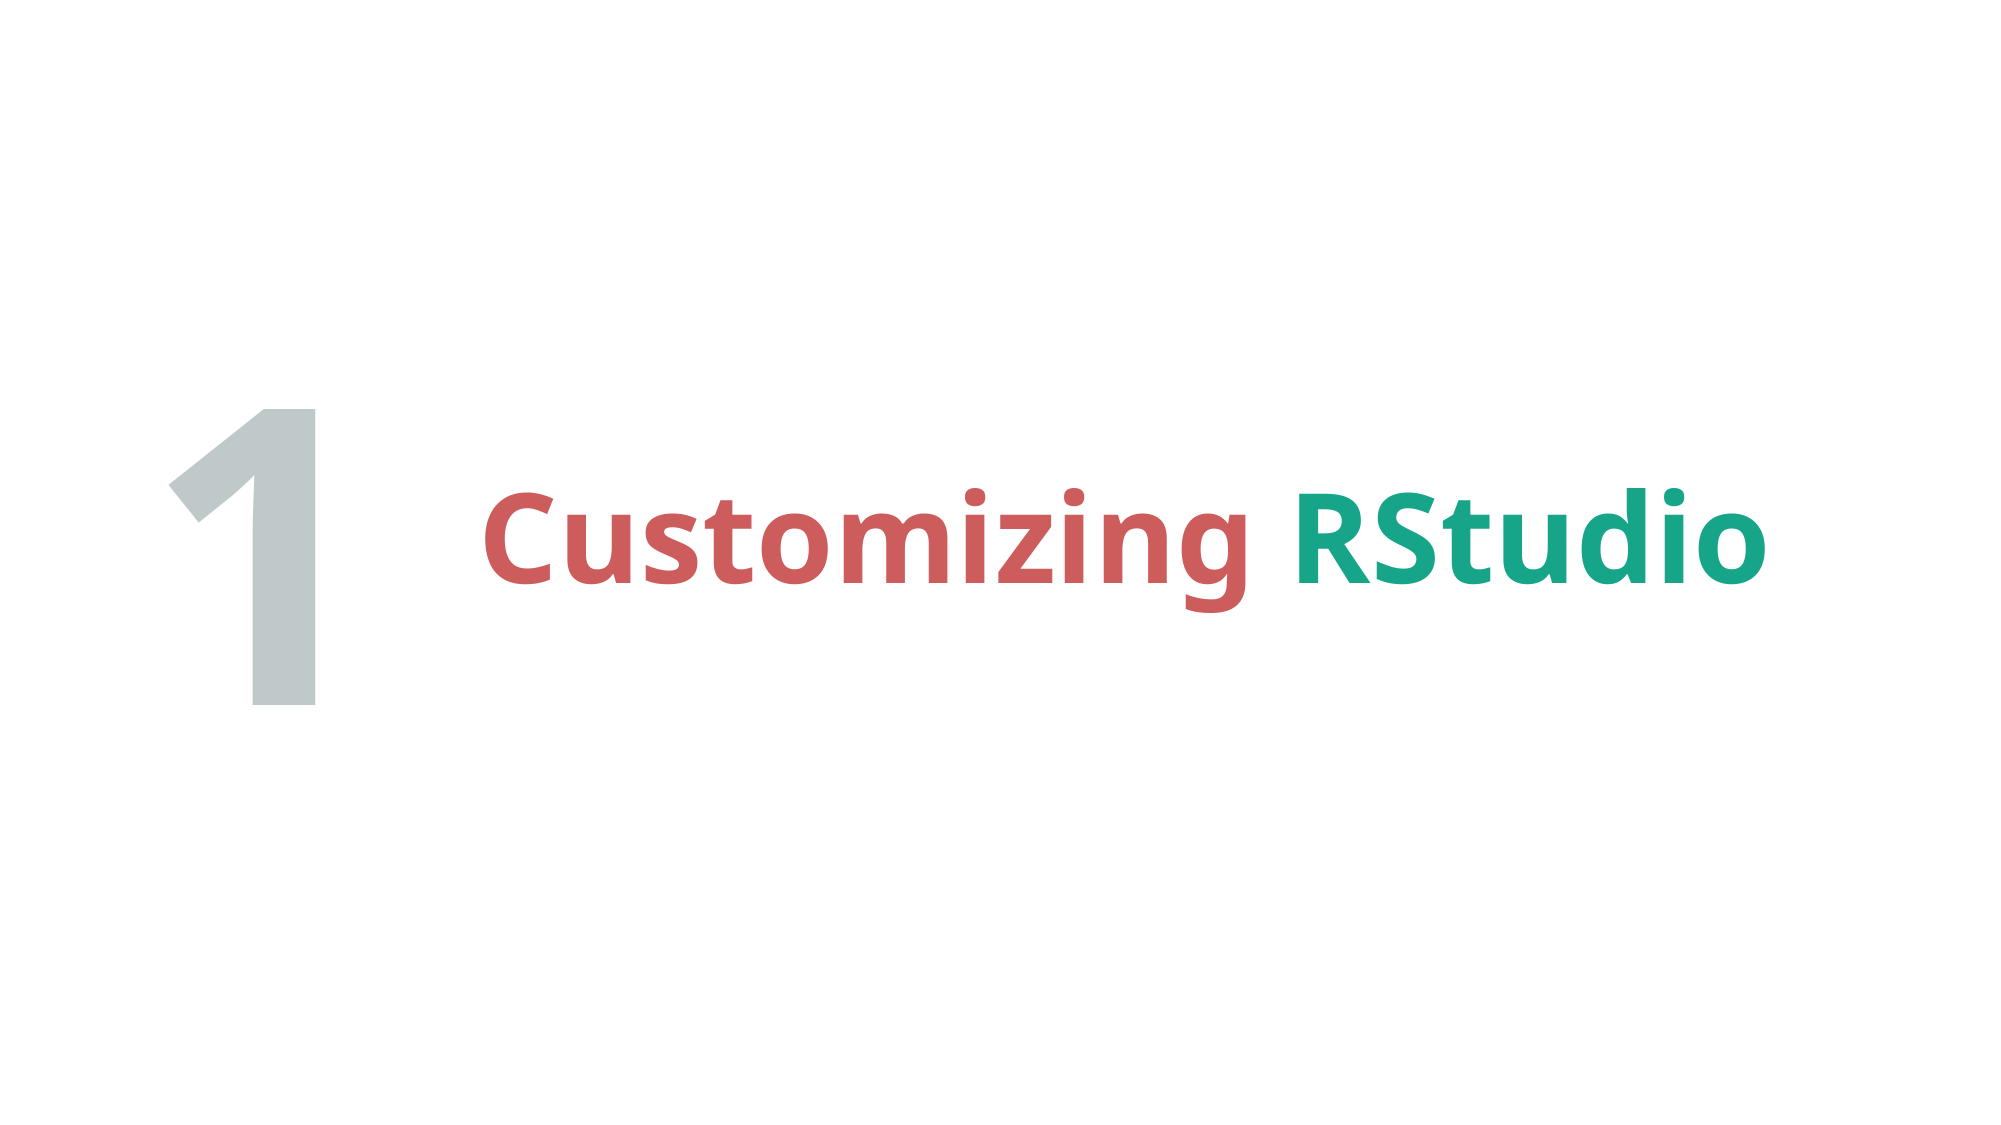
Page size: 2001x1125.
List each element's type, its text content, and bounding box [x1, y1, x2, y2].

title Customizing RStudio [463, 466, 1878, 619]
text_box 1 [129, 283, 397, 797]
